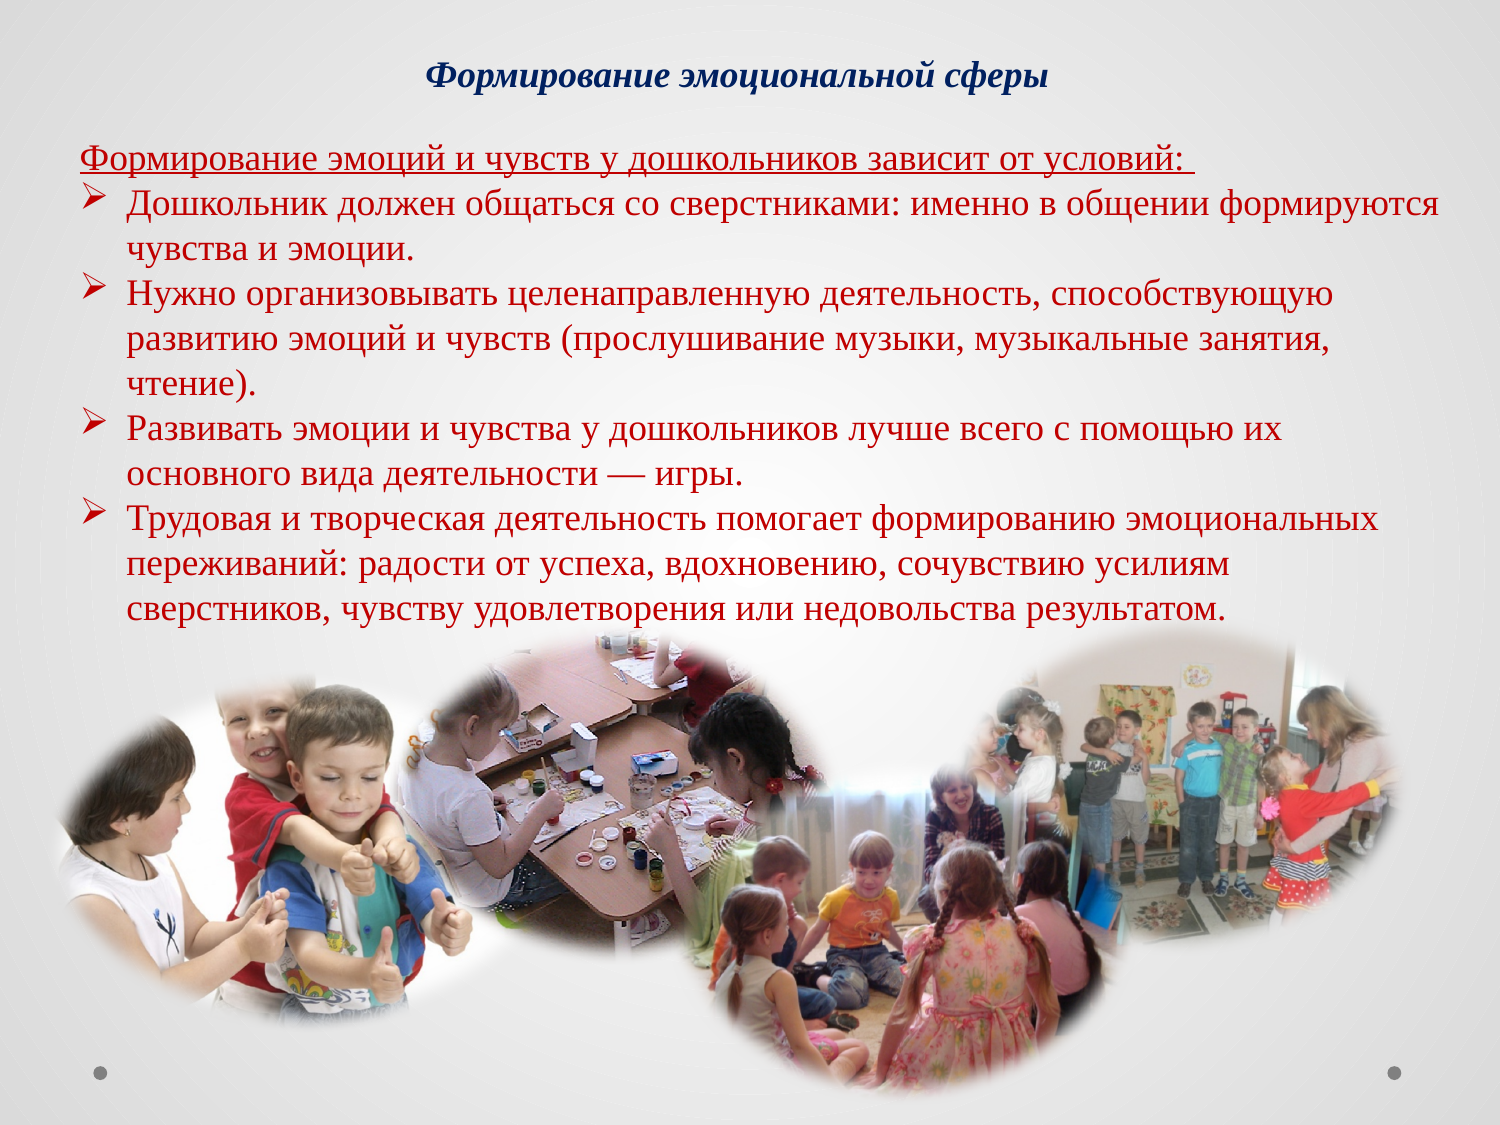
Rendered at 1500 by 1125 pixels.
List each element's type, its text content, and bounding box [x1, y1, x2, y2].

picture [41, 609, 1413, 1106]
text_box Формирование эмоциональной сферы [410, 42, 1074, 103]
text_box Формирование эмоций и чувств у дошкольников зависит от условий: Дошкольник должен общаться со сверстниками: именно в общении формируются чувства и эмоции. Нужно организовывать целенаправленную деятельность, способствующую развитию эмоций и чувств (прослушивание музыки, музыкальные занятия, чтение). Развивать эмоции и чувства у дошкольников лучше всего с помощью их основного вида деятельности — игры. Трудовая и творческая деятельность помогает формированию эмоциональных переживаний: радости от успеха, вдохновению, сочувствию усилиям сверстников, чувству удовлетворения или недовольства результатом. [64, 125, 1459, 681]
